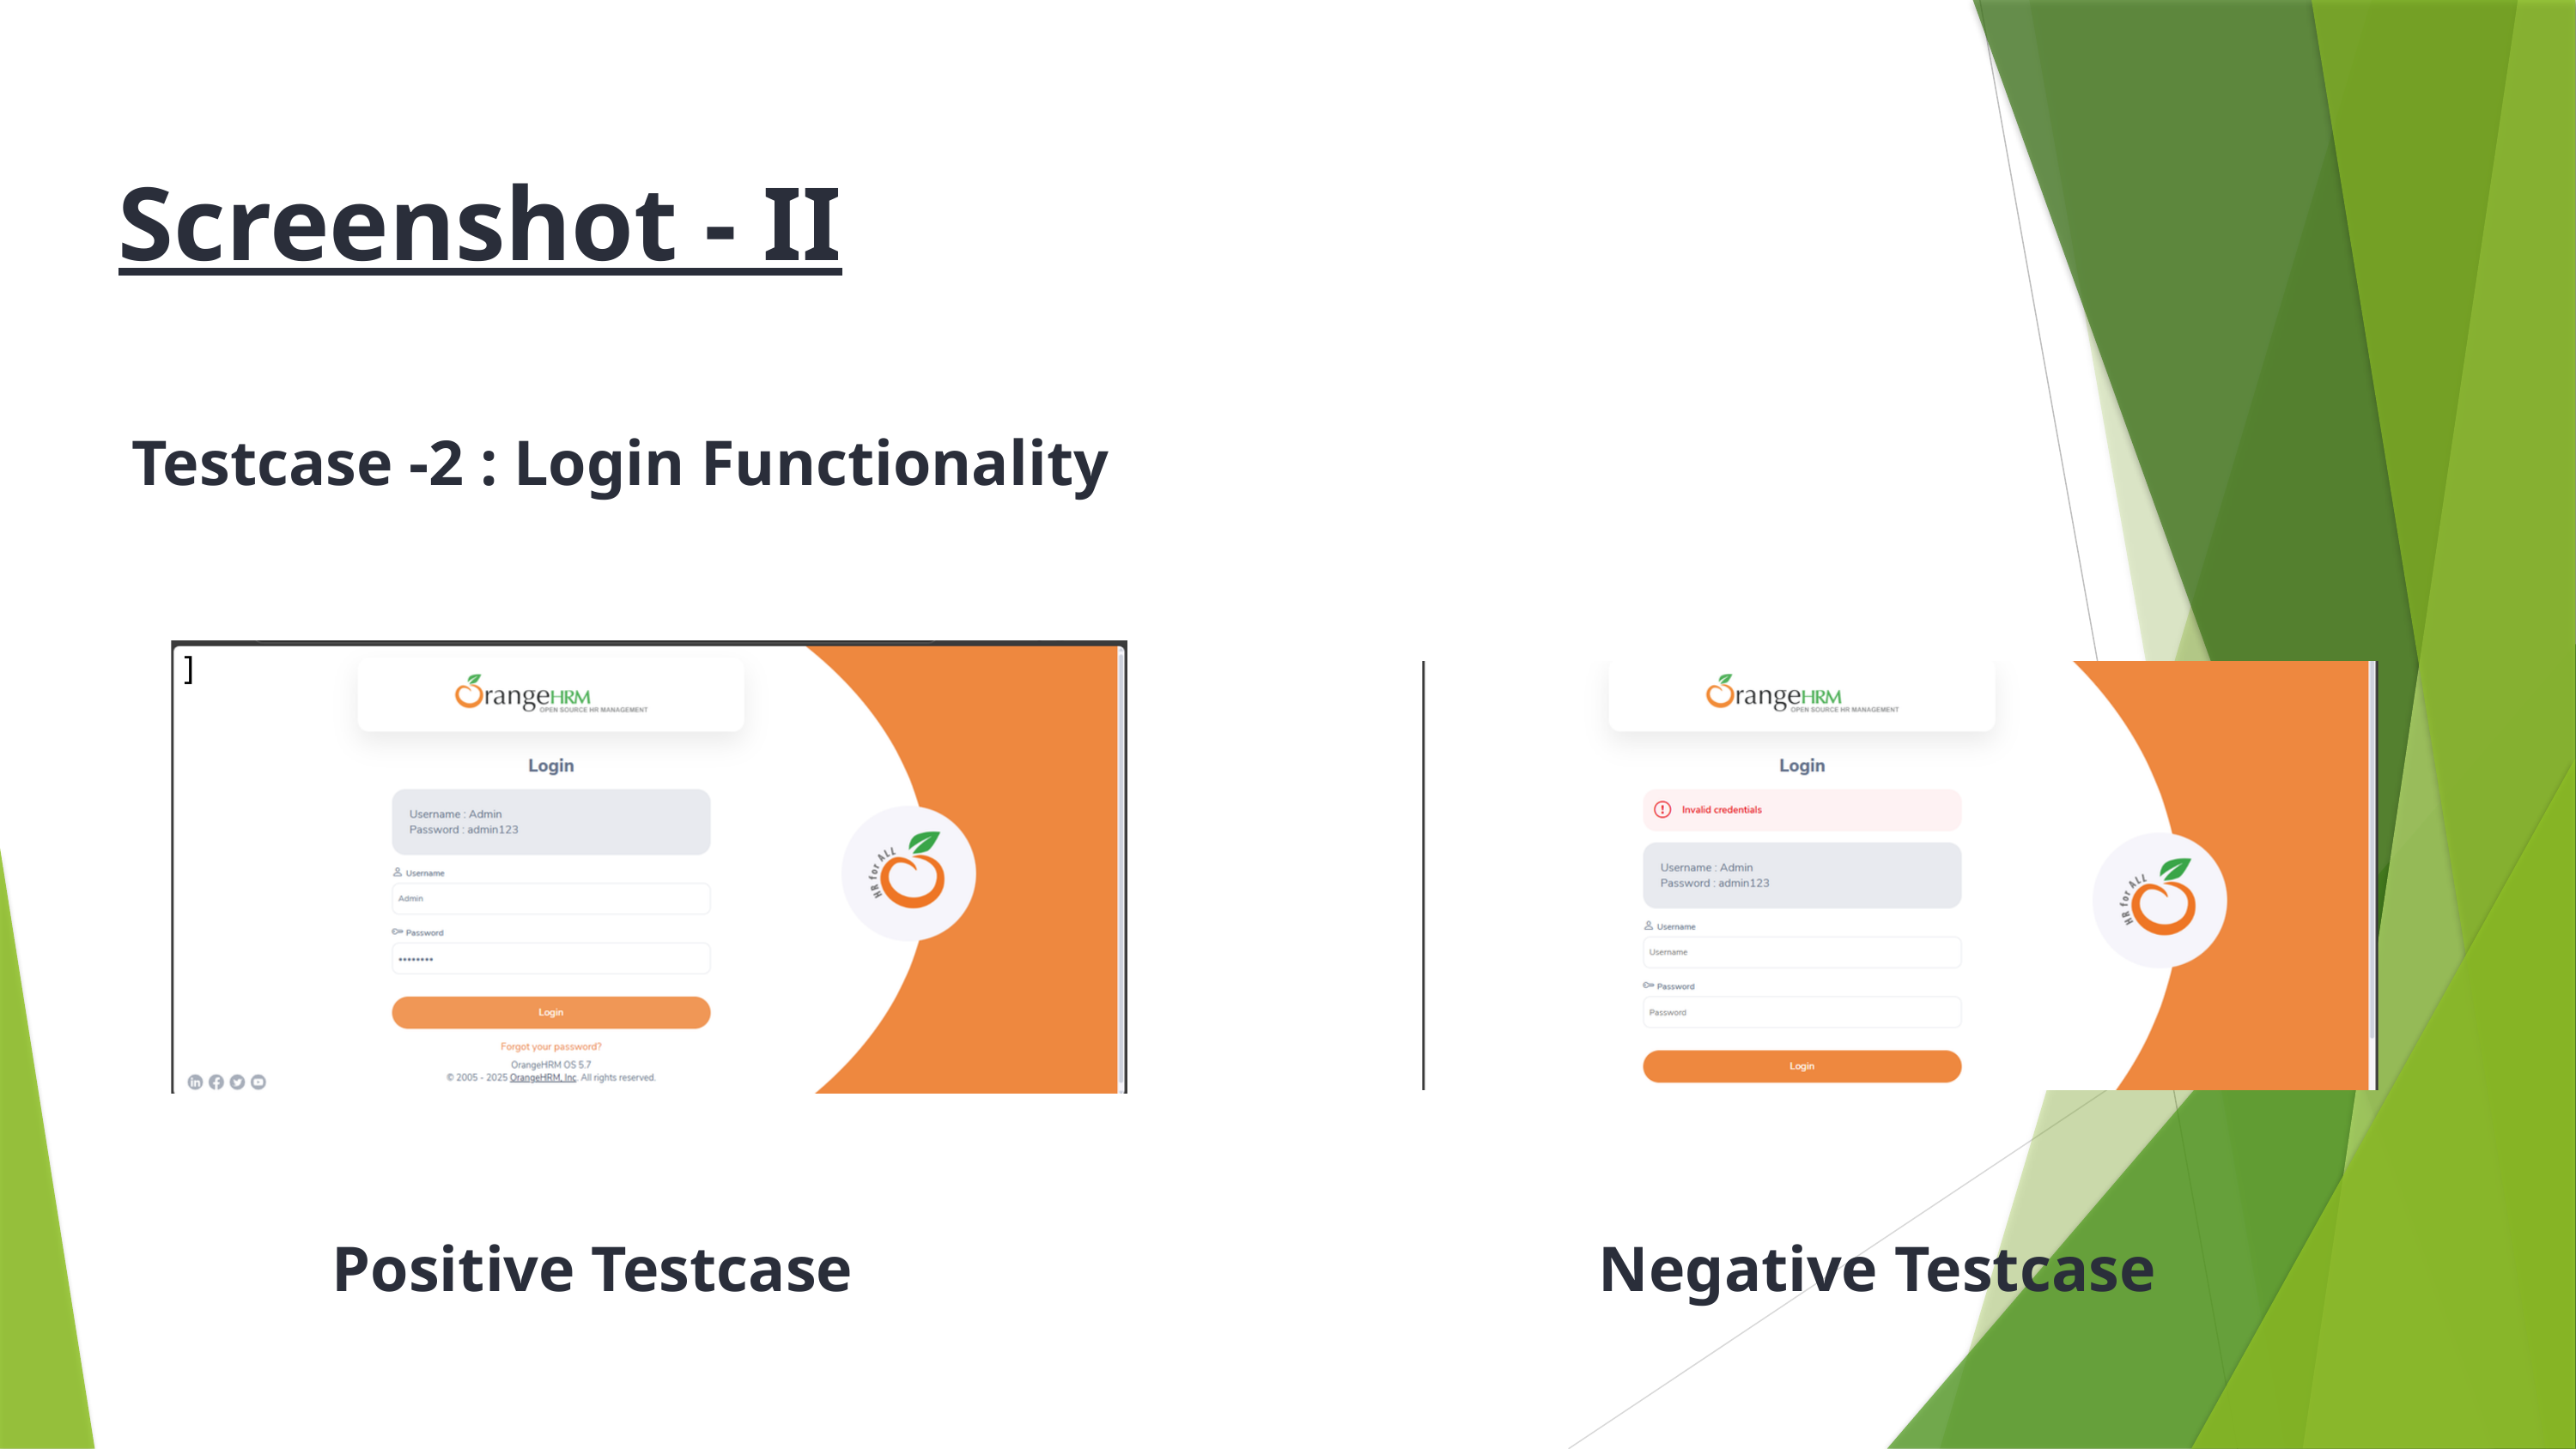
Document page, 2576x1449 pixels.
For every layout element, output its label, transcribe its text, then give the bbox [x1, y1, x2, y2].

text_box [118, 159, 1984, 360]
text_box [331, 1229, 1598, 1375]
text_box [1598, 1229, 2576, 1375]
text_box ] [171, 640, 1127, 1094]
text_box [1422, 661, 2379, 1090]
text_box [131, 423, 1996, 569]
